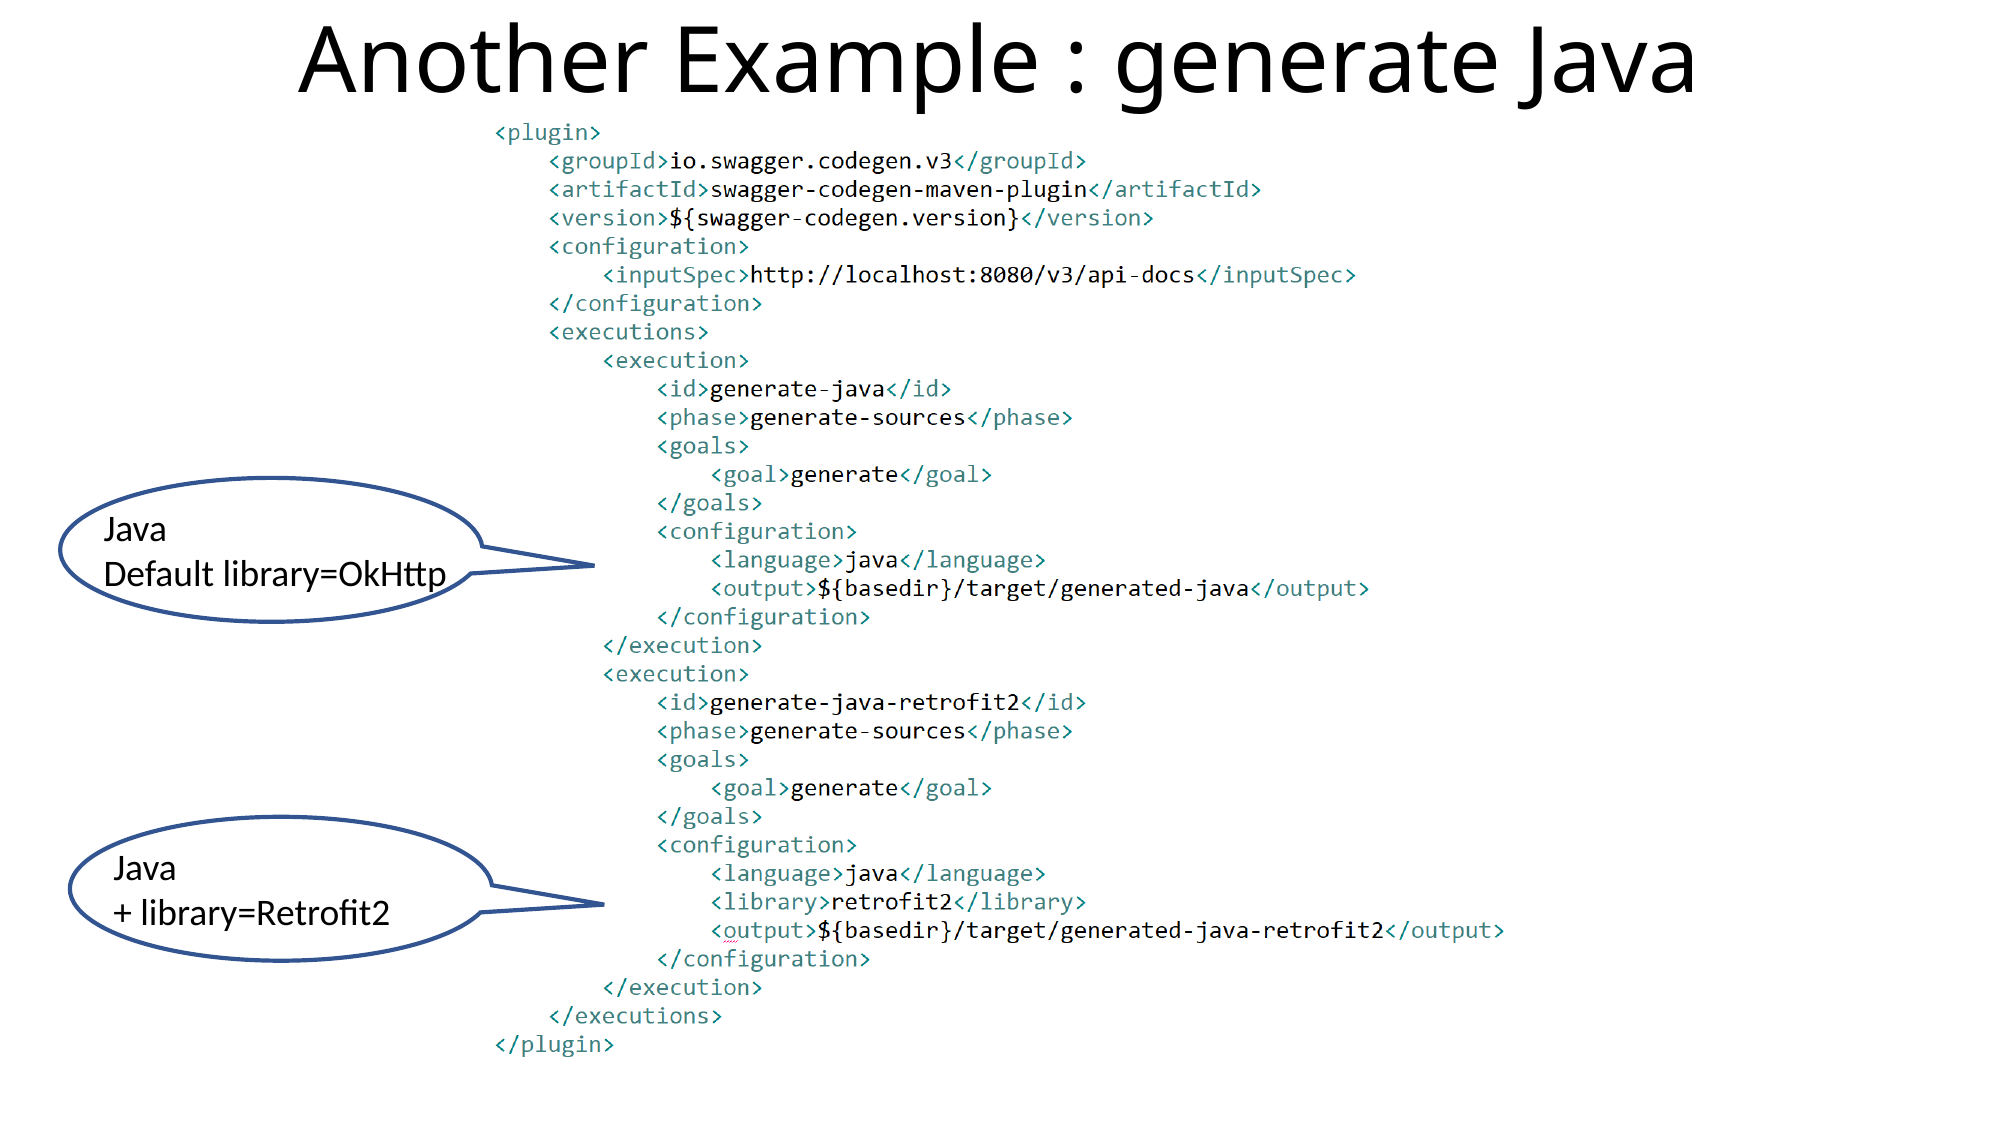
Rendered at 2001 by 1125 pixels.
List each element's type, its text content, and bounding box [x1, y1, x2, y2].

picture [492, 118, 1508, 1059]
text_box [487, 871, 492, 914]
text_box Java Default library=OkHttp [88, 496, 477, 602]
text_box [127, 476, 415, 496]
text_box [122, 602, 421, 623]
text_box [68, 851, 98, 926]
text_box [132, 941, 430, 962]
text_box Java + library=Retrofit2 [98, 835, 487, 941]
text_box [477, 531, 492, 575]
text_box [59, 512, 88, 587]
title Another Example : generate Java [137, 0, 1863, 172]
text_box [137, 815, 425, 835]
